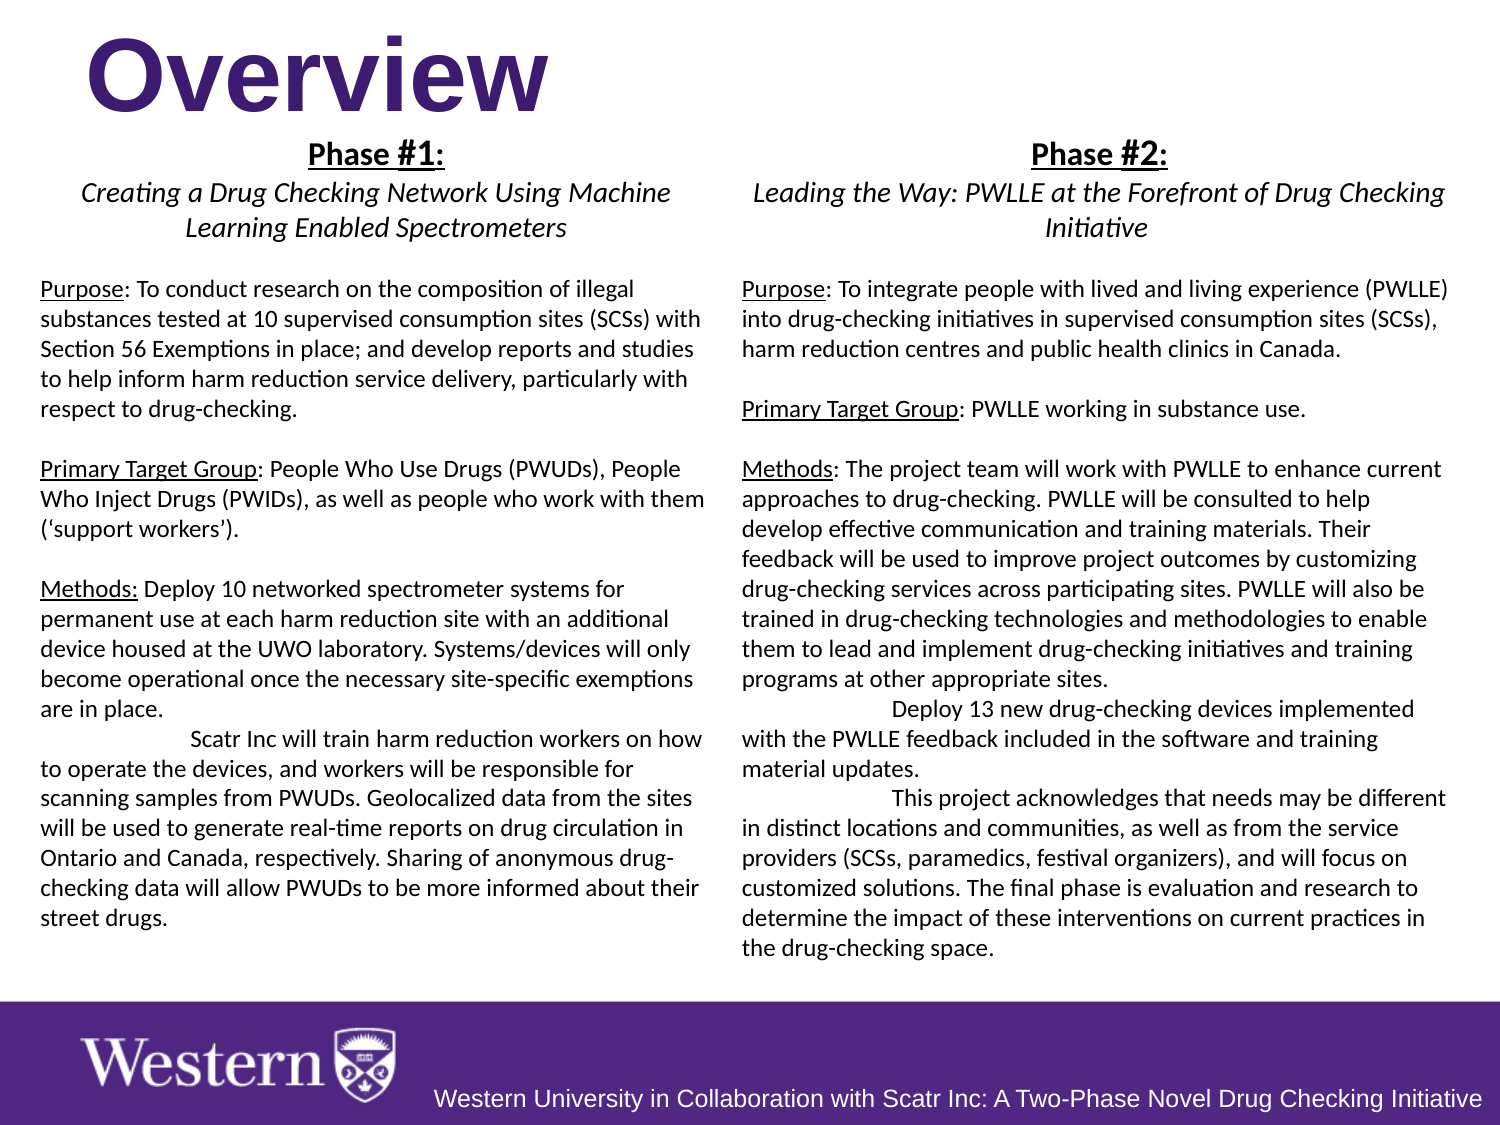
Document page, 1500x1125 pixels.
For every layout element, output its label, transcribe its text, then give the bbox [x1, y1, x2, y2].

text_box Phase #2: Leading the Way: PWLLE at the Forefront of Drug Checking Initiative Purpose: To integrate people with lived and living experience (PWLLE) into drug-checking initiatives in supervised consumption sites (SCSs), harm reduction centres and public health clinics in Canada. Primary Target Group: PWLLE working in substance use. Methods: The project team will work with PWLLE to enhance current approaches to drug-checking. PWLLE will be consulted to help develop effective communication and training materials. Their feedback will be used to improve project outcomes by customizing drug-checking services across participating sites. PWLLE will also be trained in drug-checking technologies and methodologies to enable them to lead and implement drug-checking initiatives and training programs at other appropriate sites. Deploy 13 new drug-checking devices implemented with the PWLLE feedback included in the software and training material updates. This project acknowledges that needs may be different in distinct locations and communities, as well as from the service providers (SCSs, paramedics, festival organizers), and will focus on customized solutions. The final phase is evaluation and research to determine the impact of these interventions on current practices in the drug-checking space. [727, 120, 1473, 999]
text_box Phase #1: Creating a Drug Checking Network Using Machine Learning Enabled Spectrometers Purpose: To conduct research on the composition of illegal substances tested at 10 supervised consumption sites (SCSs) with Section 56 Exemptions in place; and develop reports and studies to help inform harm reduction service delivery, particularly with respect to drug-checking. Primary Target Group: People Who Use Drugs (PWUDs), People Who Inject Drugs (PWIDs), as well as people who work with them (‘support workers’). Methods: Deploy 10 networked spectrometer systems for permanent use at each harm reduction site with an additional device housed at the UWO laboratory. Systems/devices will only become operational once the necessary site-specific exemptions are in place. Scatr Inc will train harm reduction workers on how to operate the devices, and workers will be responsible for scanning samples from PWUDs. Geolocalized data from the sites will be used to generate real-time reports on drug circulation in Ontario and Canada, respectively. Sharing of anonymous drug-checking data will allow PWUDs to be more informed about their street drugs. [25, 120, 728, 939]
text_box Western University in Collaboration with Scatr Inc: A Two-Phase Novel Drug Checking Initiative [419, 1075, 1500, 1125]
text_box Overview [70, 0, 1384, 140]
picture [0, 0, 1500, 1125]
